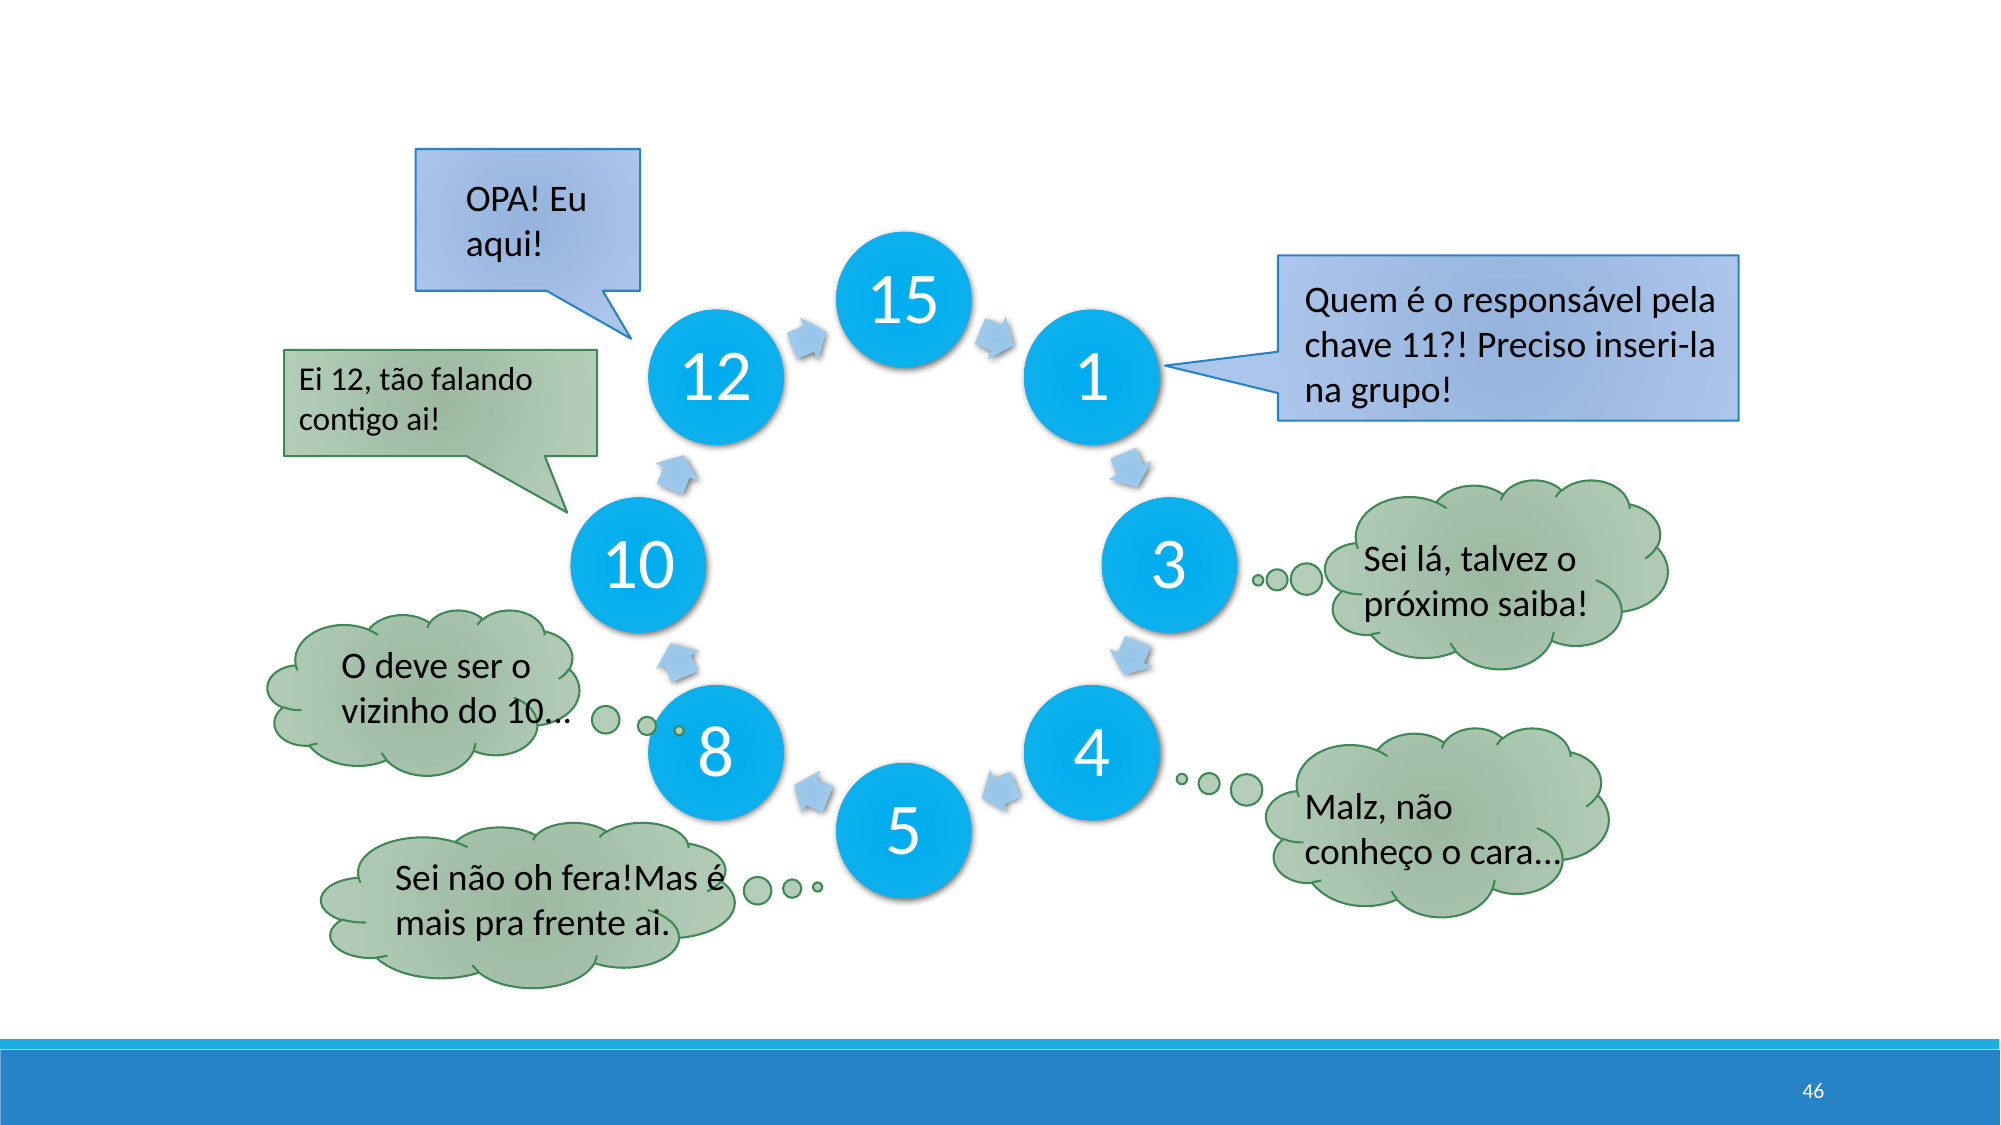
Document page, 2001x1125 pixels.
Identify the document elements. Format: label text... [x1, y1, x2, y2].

text_box Sei não oh fera!Mas é mais pra frente ai. [380, 845, 794, 951]
text_box OPA! Eu aqui! [451, 166, 605, 228]
text_box O deve ser o vizinho do 10... [326, 633, 400, 739]
slide_number 46 [1624, 1059, 1840, 1120]
text_box [1414, 479, 1669, 607]
text_box [1414, 632, 1615, 671]
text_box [403, 231, 1405, 899]
text_box Sei lá, talvez o próximo saiba! [1414, 527, 1645, 632]
text_box [414, 147, 642, 228]
text_box Quem é o responsável pela chave 11?! Preciso inseri-la na grupo! [1414, 267, 1739, 417]
text_box [266, 614, 400, 772]
text_box Ei 12, tão falando contigo ai! [284, 349, 400, 445]
text_box [319, 838, 675, 990]
text_box [283, 348, 400, 458]
text_box [1414, 254, 1740, 422]
text_box Malz, não conheço o cara... [1414, 775, 1586, 880]
text_box [1403, 880, 1556, 919]
text_box [1414, 727, 1610, 855]
